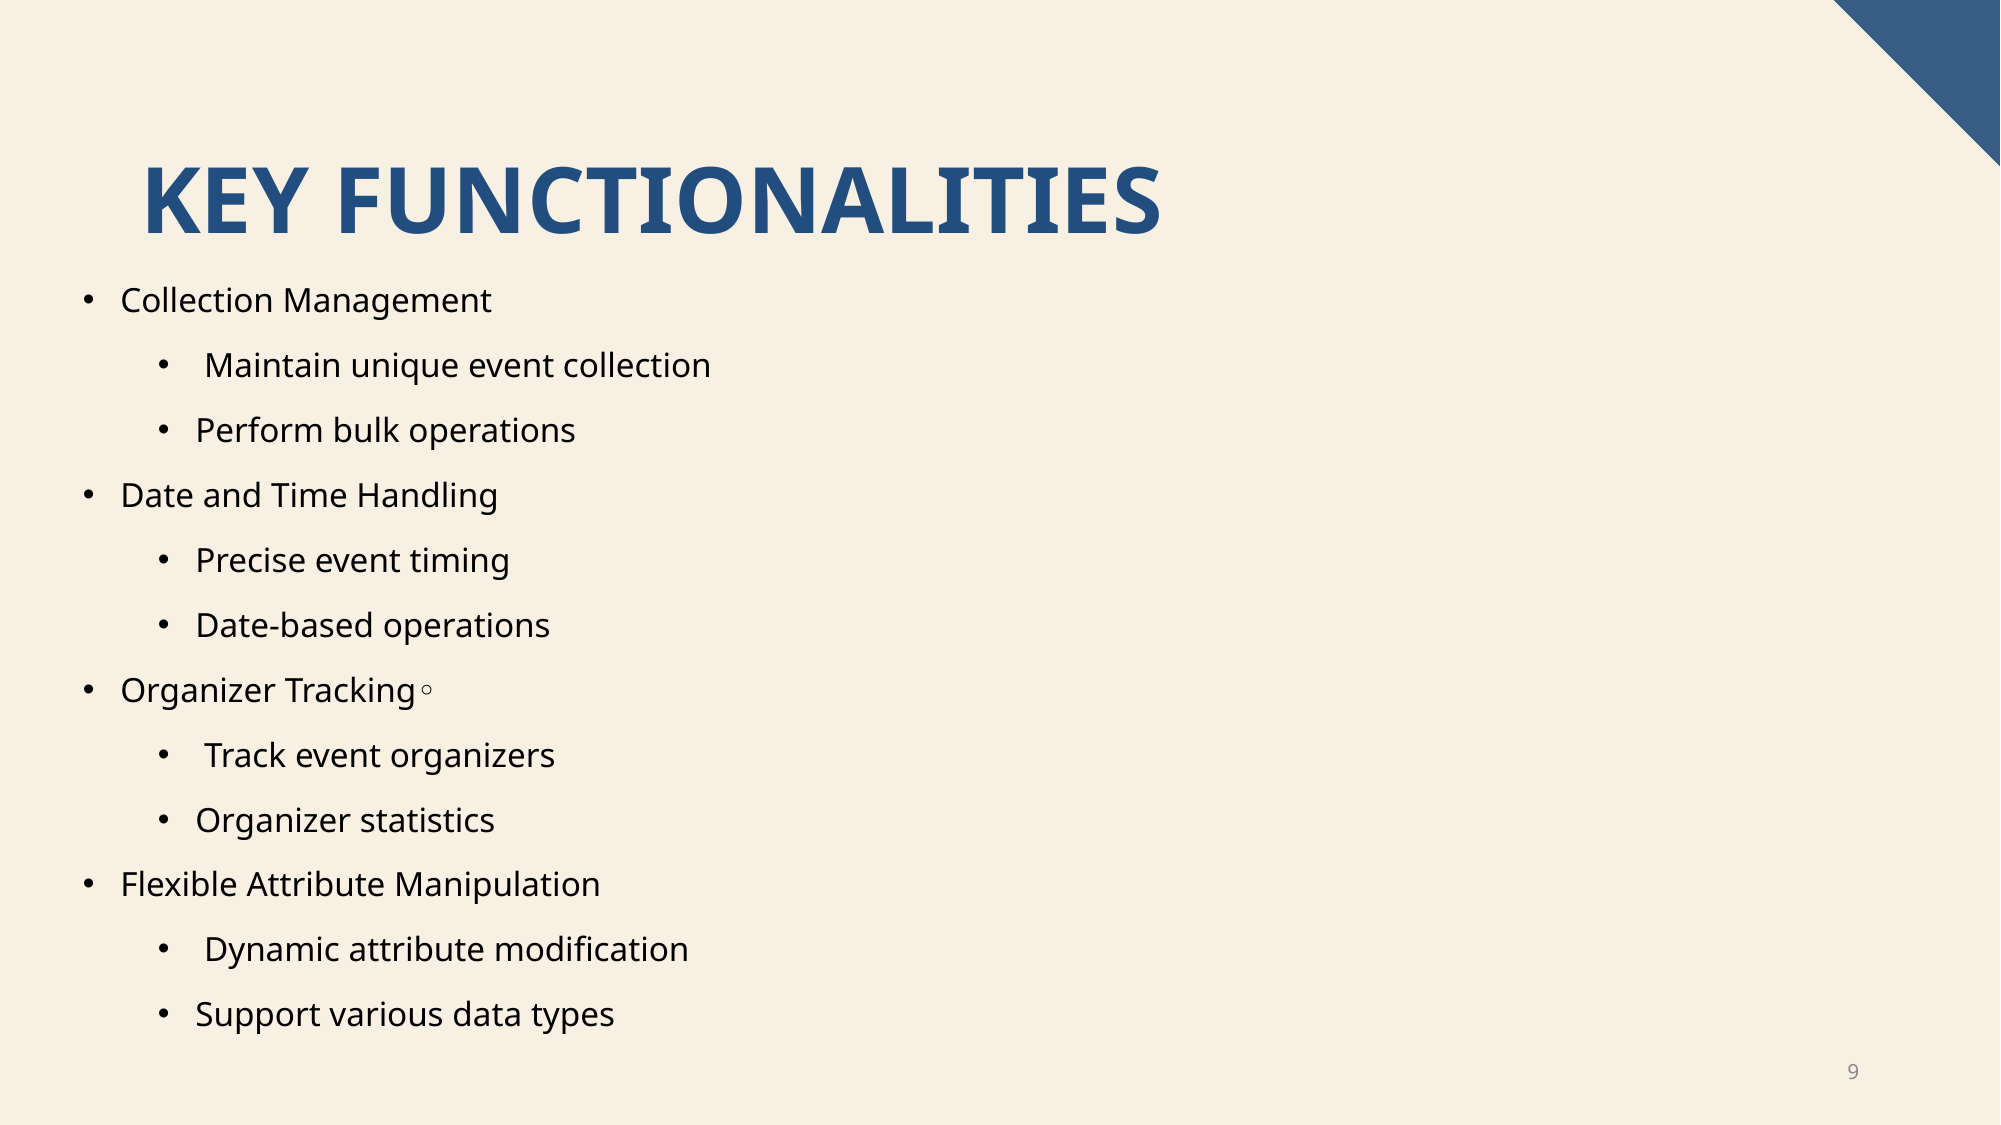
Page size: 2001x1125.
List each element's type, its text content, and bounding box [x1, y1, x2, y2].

list Collection Management Maintain unique event collection Perform bulk operations Date and Time Handling Precise event timing Date-based operations Organizer Tracking◦ Track event organizers Organizer statistics Flexible Attribute Manipulation Dynamic attribute modification Support various data types [67, 272, 1935, 1103]
slide_number 9 [1799, 1042, 1875, 1103]
title Key functionalities [125, 146, 1875, 272]
